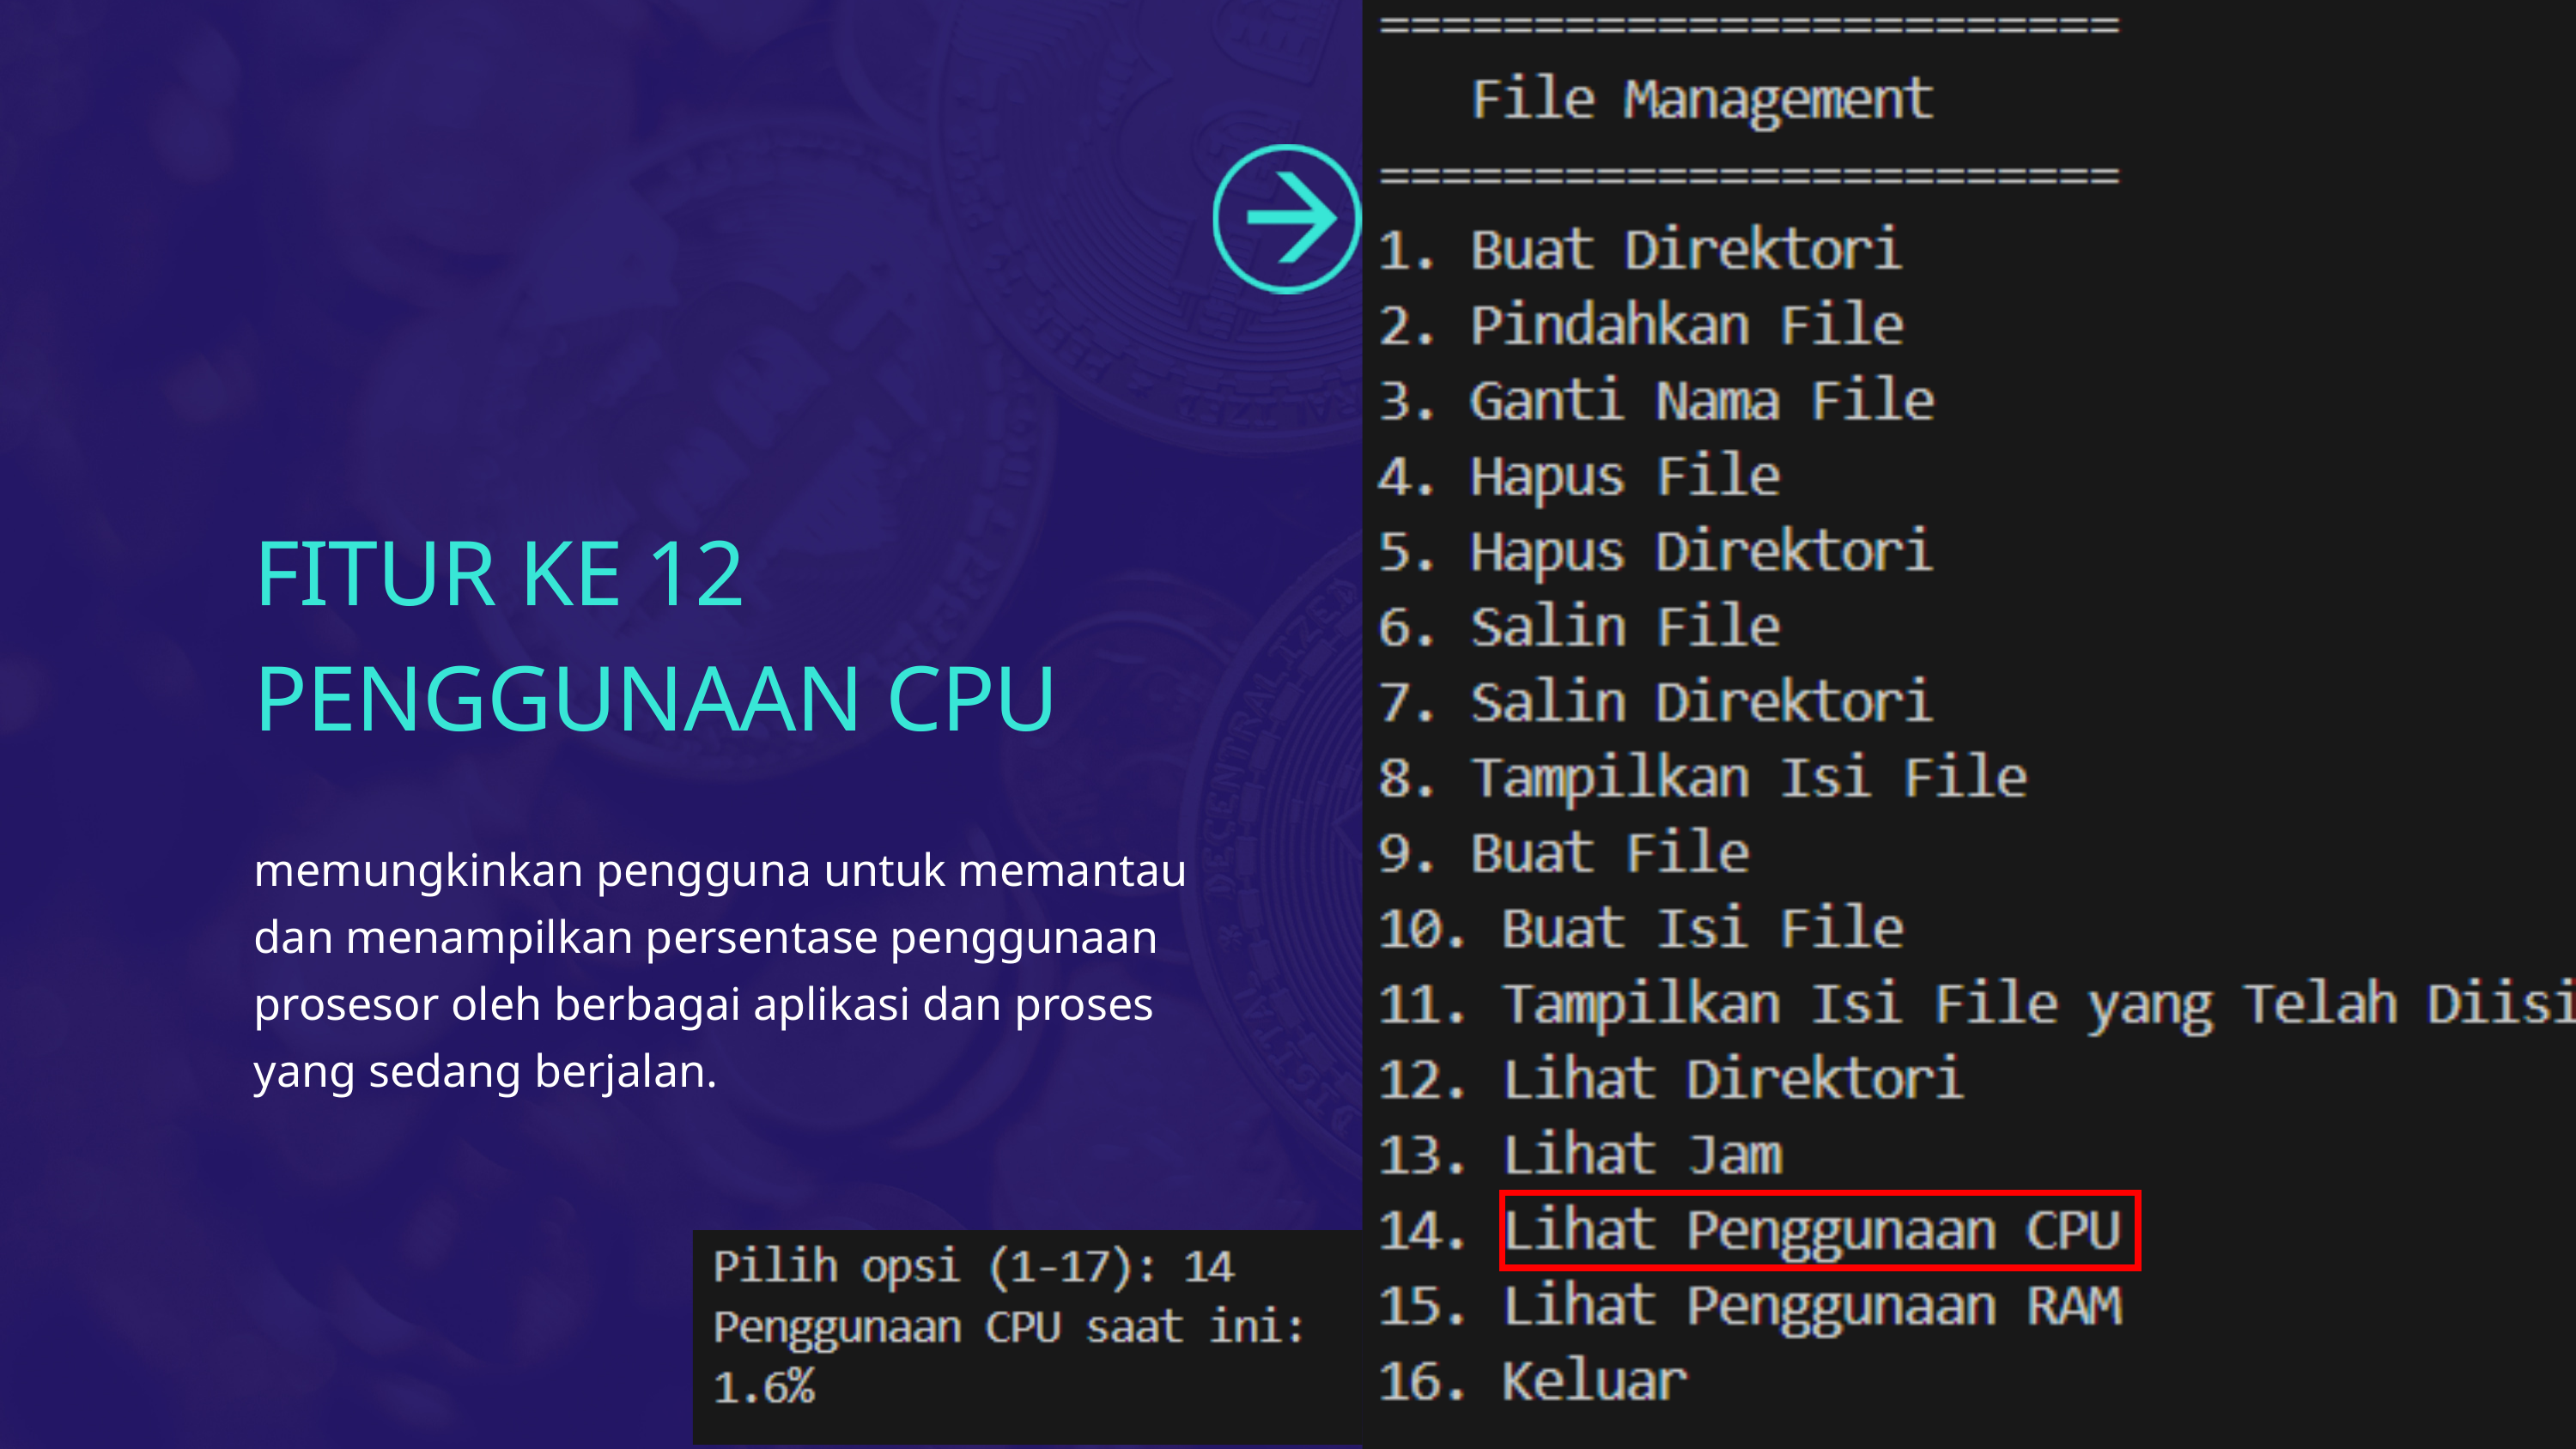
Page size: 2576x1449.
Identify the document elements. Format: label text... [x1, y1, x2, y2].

text_box [1212, 144, 1358, 294]
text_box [1502, 1192, 2138, 1268]
text_box [692, 1230, 1358, 1445]
text_box [0, 0, 1360, 1449]
text_box FITUR KE 12 PENGGUNAAN CPU [253, 498, 1358, 749]
text_box memungkinkan pengguna untuk memantau dan menampilkan persentase penggunaan prosesor oleh berbagai aplikasi dan proses yang sedang berjalan. [253, 828, 1221, 1097]
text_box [1362, 0, 2576, 1449]
